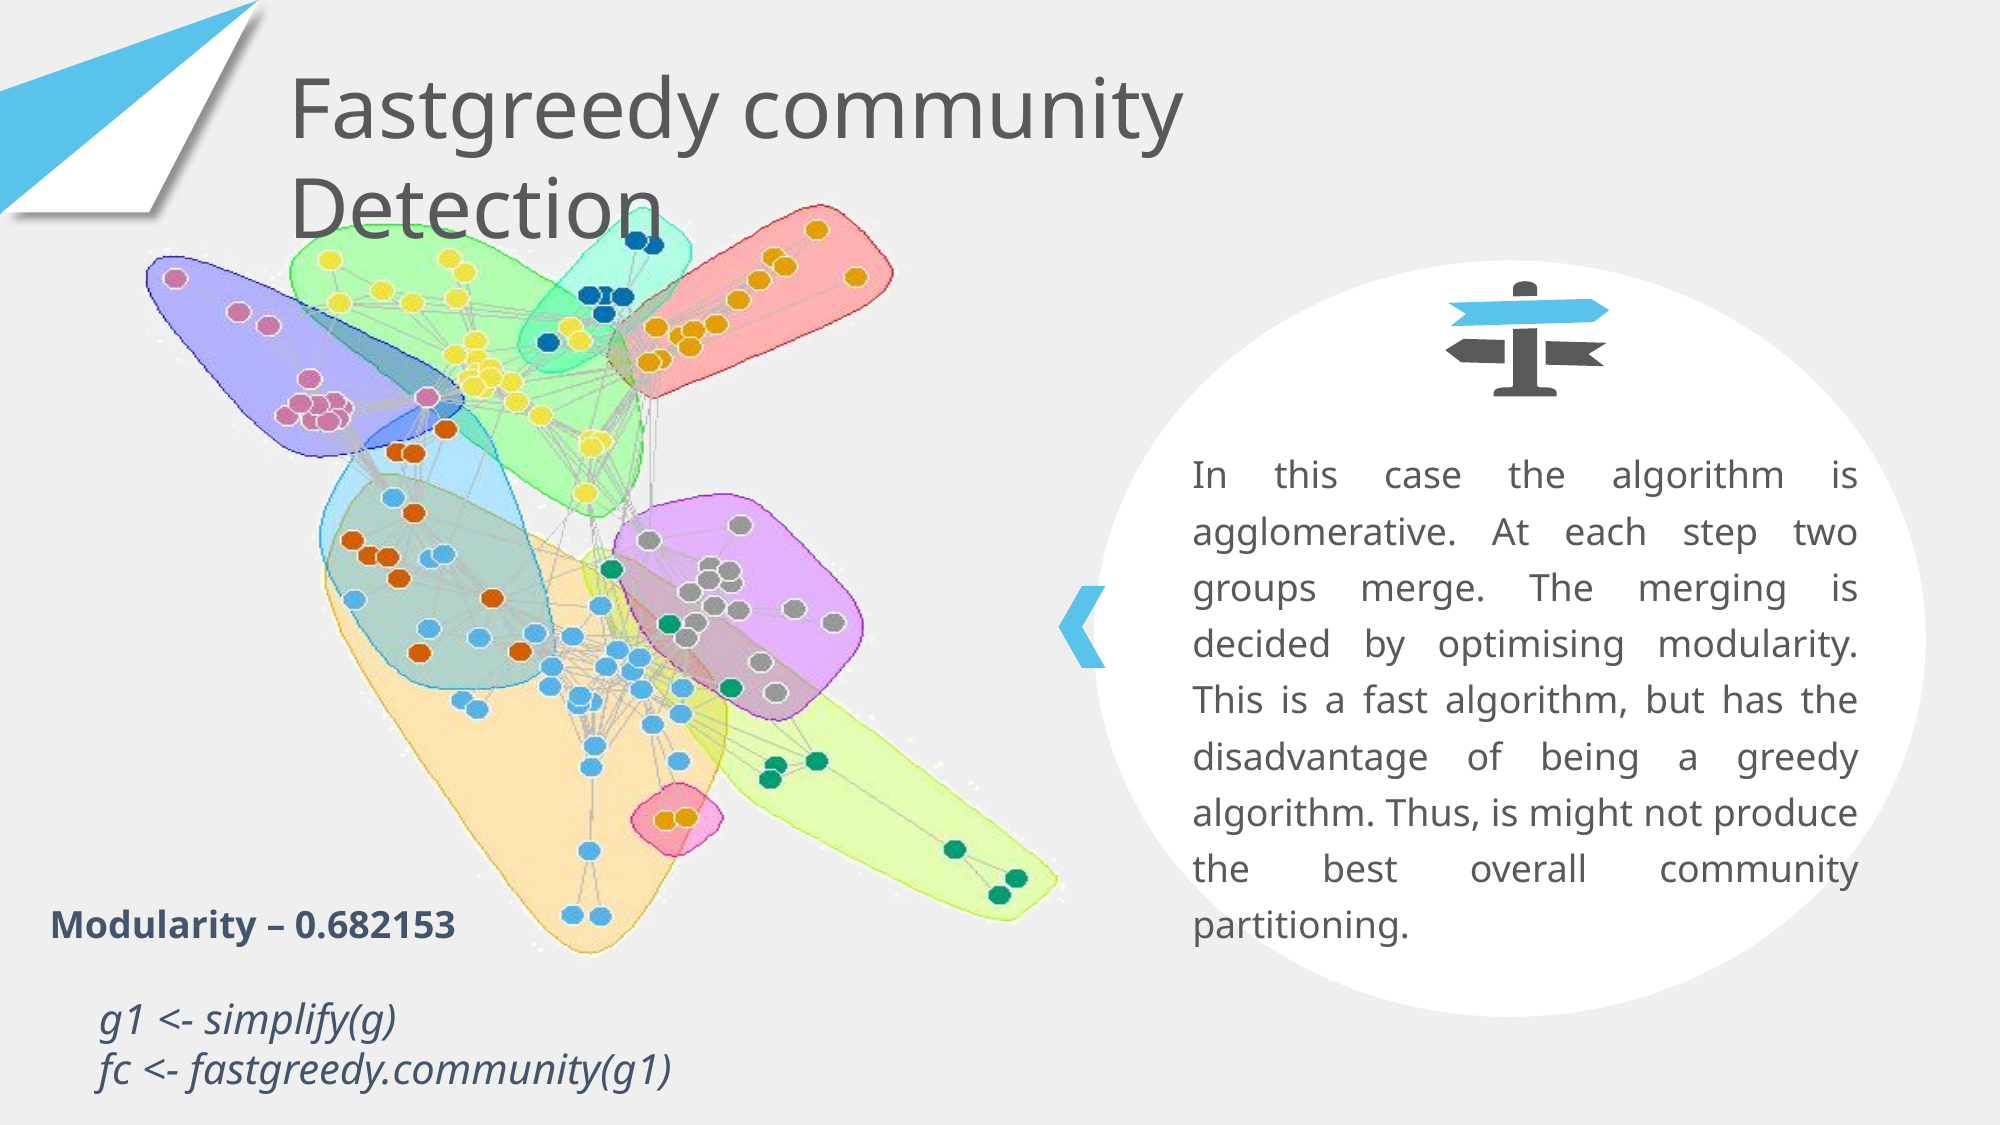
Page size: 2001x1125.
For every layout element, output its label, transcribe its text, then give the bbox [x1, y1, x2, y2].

text_box [1092, 259, 1927, 1018]
text_box g1 <- simplify(g) fc <- fastgreedy.community(g1) [84, 985, 1085, 1101]
picture [133, 187, 1071, 969]
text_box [1445, 281, 1610, 397]
text_box [1071, 584, 1108, 670]
text_box Modularity – 0.682153 [34, 893, 133, 953]
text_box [0, 0, 260, 215]
text_box Fastgreedy community Detection [273, 48, 1567, 263]
text_box In this case the algorithm is agglomerative. At each step two groups merge. The merging is decided by optimising modularity. This is a fast algorithm, but has the disadvantage of being a greedy algorithm. Thus, is might not produce the best overall community partitioning. [1177, 432, 1875, 796]
